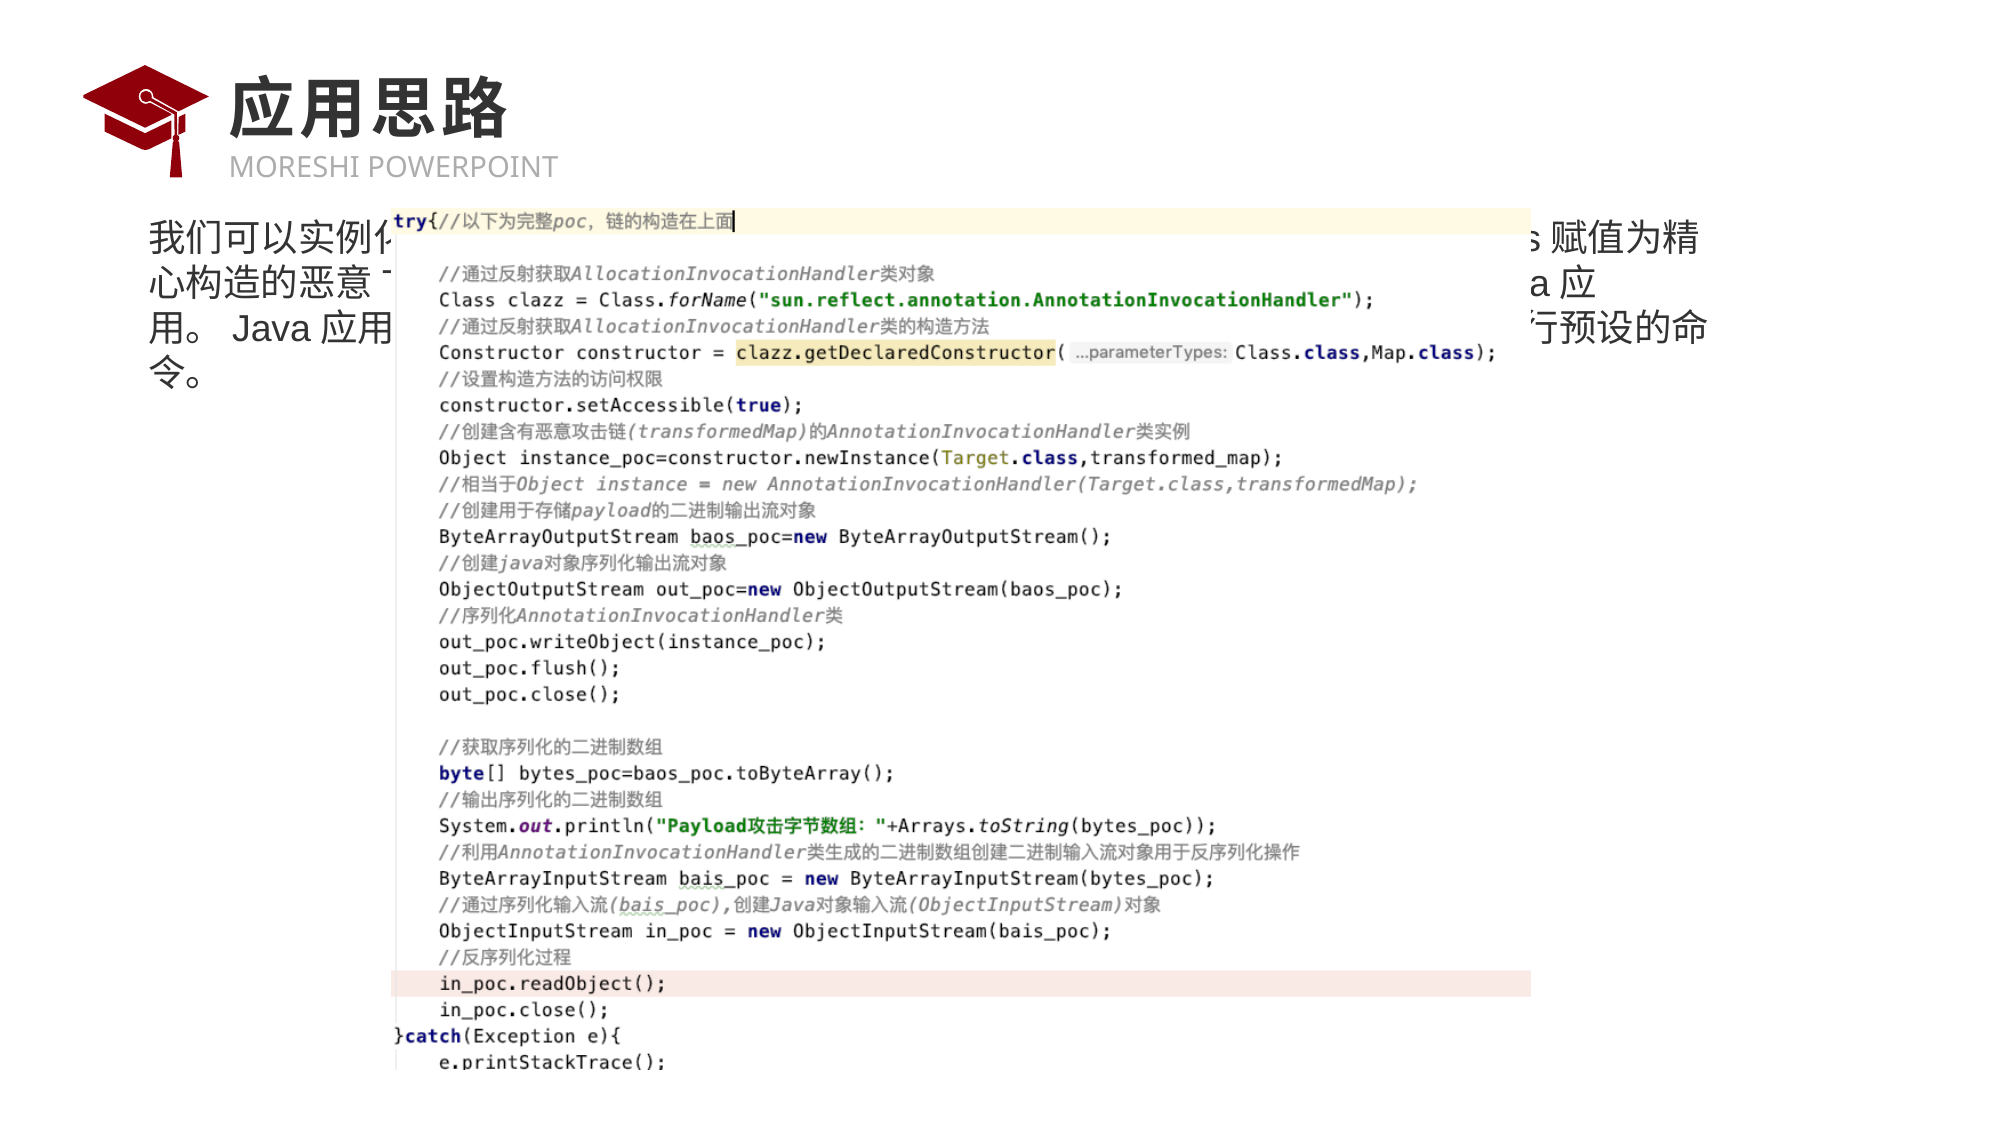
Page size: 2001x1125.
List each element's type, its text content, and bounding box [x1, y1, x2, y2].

text_box 我们可以实例化一个AnnotationInvocationHandler类，将其成员变量memberValues赋值为精心构造的恶意TransformedMap对象。然后将其序列化，提交给未做安全检测的Java应用。Java应用在进行反序列化操作时，则会触发TransformedMap的变换函数，执行预设的命令。 [133, 206, 391, 402]
text_box 我们可以实例化一个AnnotationInvocationHandler类，将其成员变量memberValues赋值为精心构造的恶意TransformedMap对象。然后将其序列化，提交给未做安全检测的Java应用。Java应用在进行反序列化操作时，则会触发TransformedMap的变换函数，执行预设的命令。 [1531, 206, 1746, 402]
title 应用思路 [213, 55, 1709, 168]
picture [391, 199, 1531, 1070]
